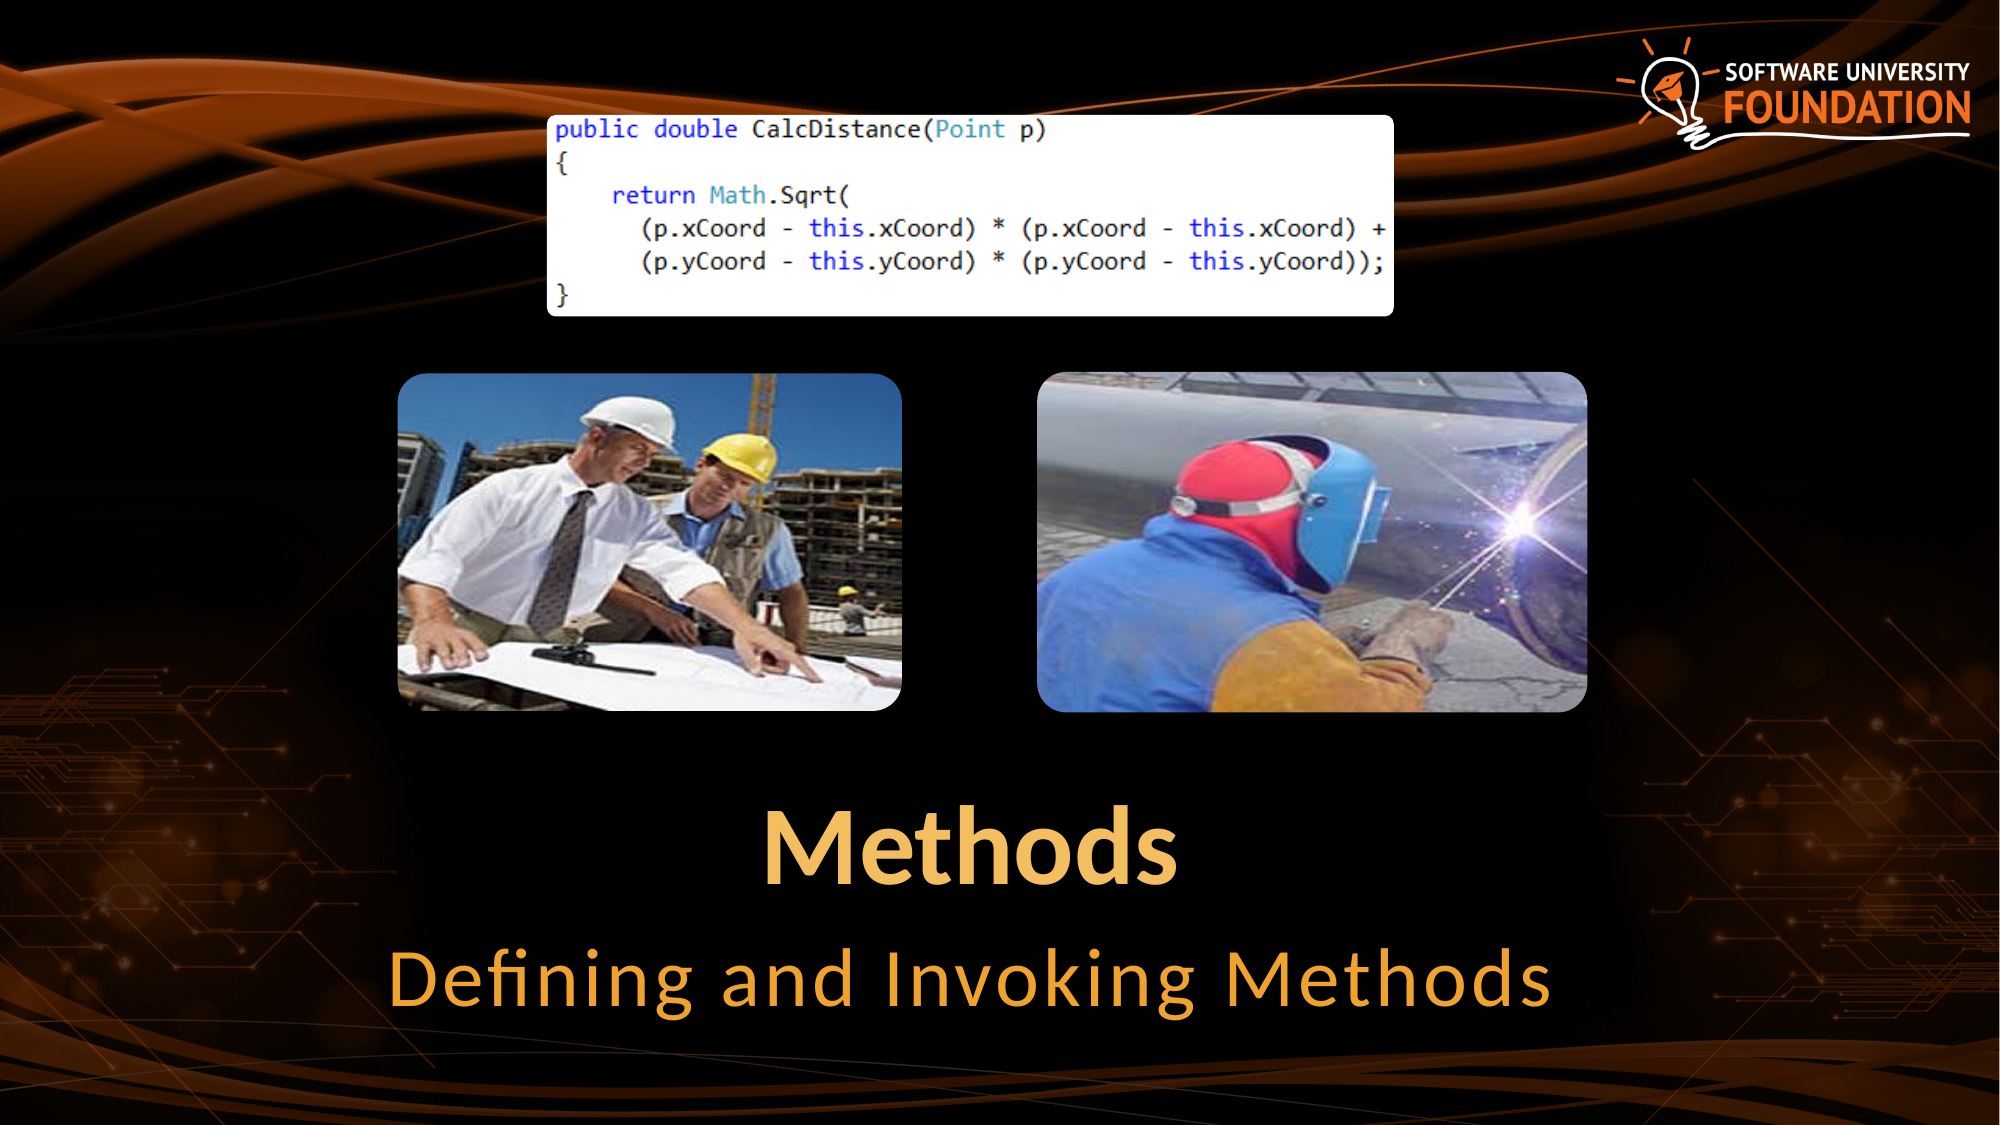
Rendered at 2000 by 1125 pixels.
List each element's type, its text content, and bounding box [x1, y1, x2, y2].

picture [0, 0, 2000, 1125]
list Defining and Invoking Methods [237, 912, 1704, 1025]
title Methods [237, 780, 1704, 912]
